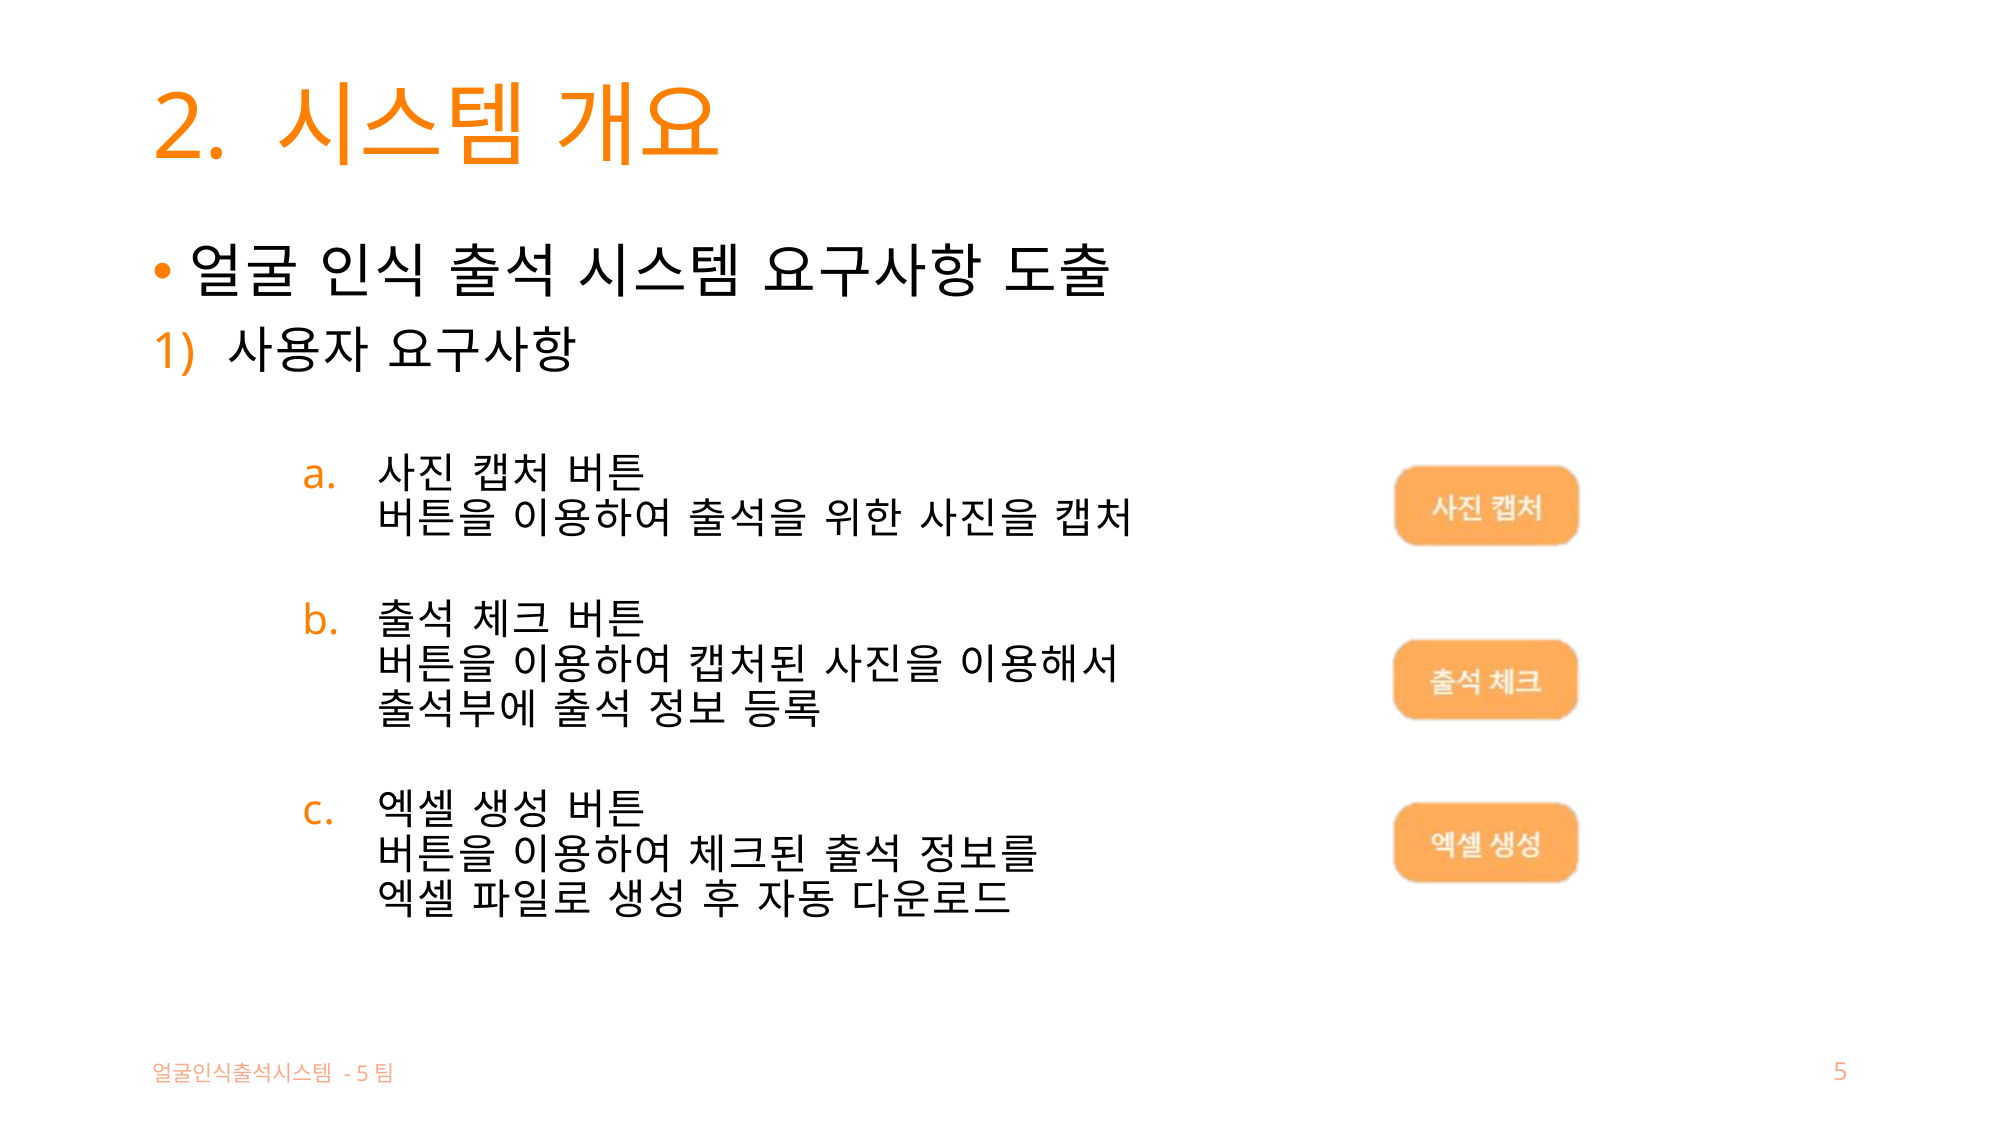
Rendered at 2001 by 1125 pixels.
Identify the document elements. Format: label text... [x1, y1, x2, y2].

title 2. 시스템 개요 [137, 56, 1863, 201]
slide_number 5 [1412, 1042, 1863, 1103]
picture [1391, 444, 1583, 562]
picture [1391, 617, 1583, 735]
list 얼굴 인식 출석 시스템 요구사항 도출 사용자 요구사항 사진 캡처 버튼 버튼을 이용하여 출석을 위한 사진을 캡처 출석 체크 버튼 버튼을 이용하여 캡처된 사진을 이용해서 출석부에 출석 정보 등록 엑셀 생성 버튼 버튼을 이용하여 체크된 출석 정보를 엑셀 파일로 생성 후 자동 다운로드 [137, 234, 1863, 1014]
picture [1391, 780, 1583, 898]
slide_number 얼굴인식출석시스템 - 5팀 [137, 1042, 588, 1103]
